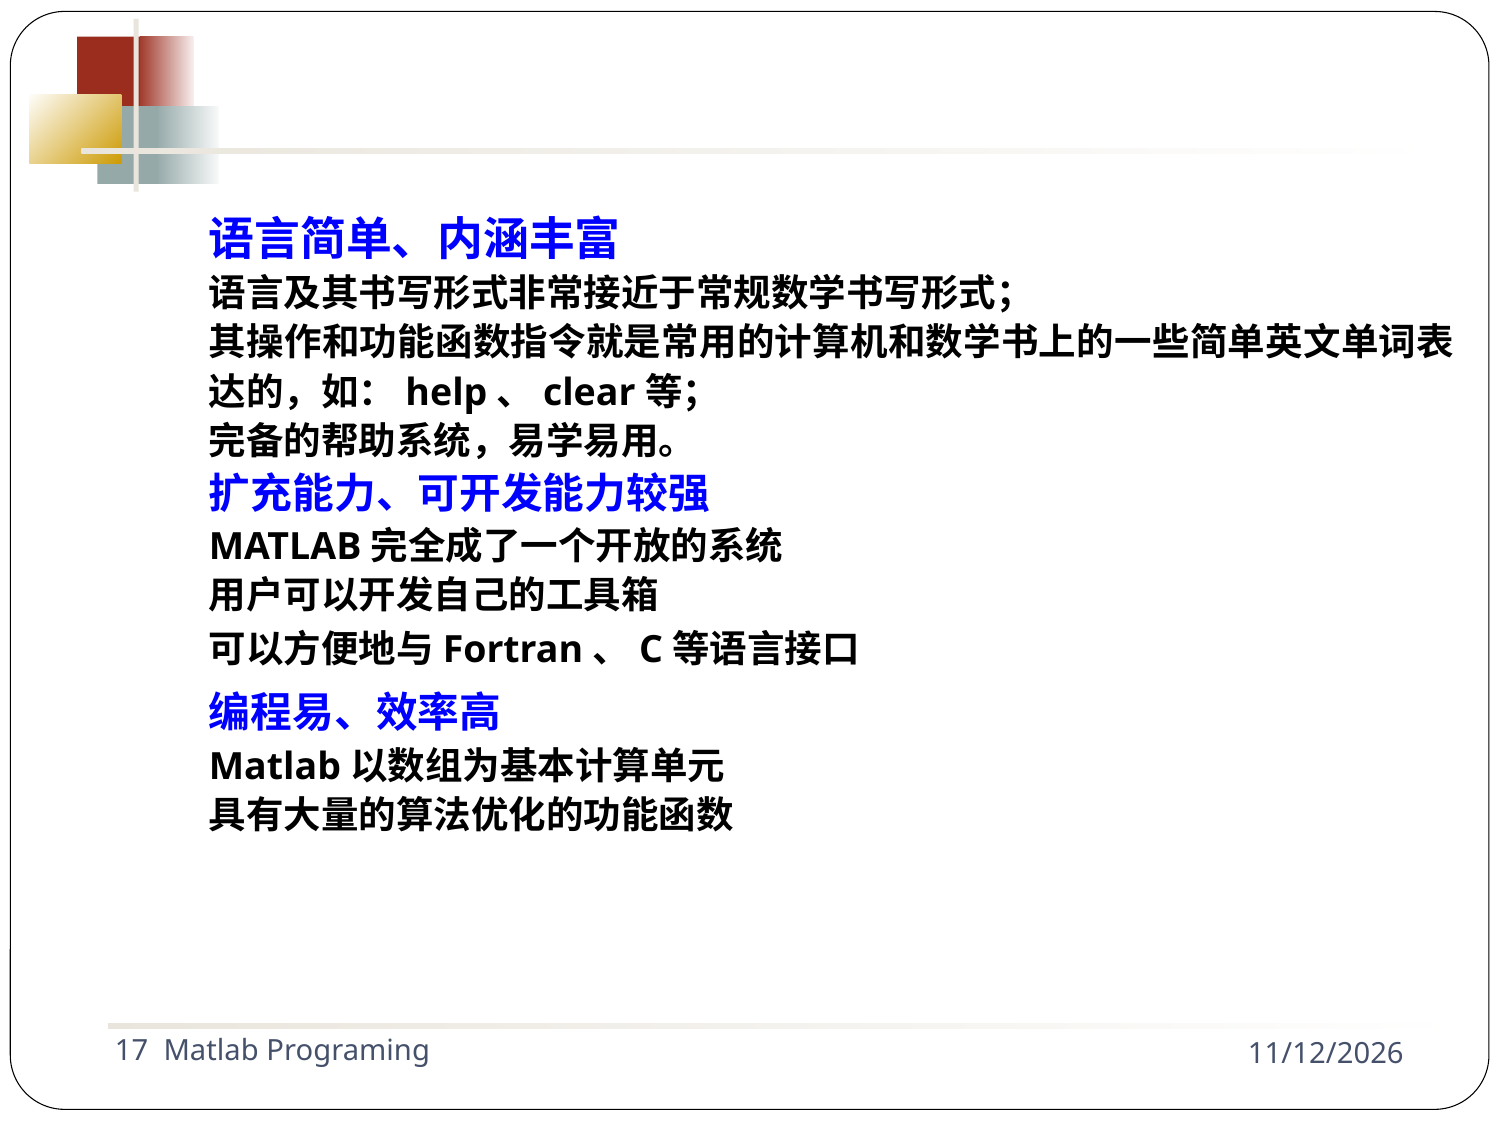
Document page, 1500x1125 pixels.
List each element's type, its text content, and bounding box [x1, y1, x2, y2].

text_box [1012, 1015, 1419, 1094]
text_box 17 Matlab Programing [100, 1011, 751, 1087]
list 语言简单、内涵丰富 语言及其书写形式非常接近于常规数学书写形式； 其操作和功能函数指令就是常用的计算机和数学书上的一些简单英文单词表达的，如：help、clear等； 完备的帮助系统，易学易用。 扩充能力、可开发能力较强 MATLAB完全成了一个开放的系统 用户可以开发自己的工具箱 可以方便地与Fortran、C等语言接口 编程易、效率高 Matlab以数组为基本计算单元 具有大量的算法优化的功能函数 [193, 196, 1470, 1007]
